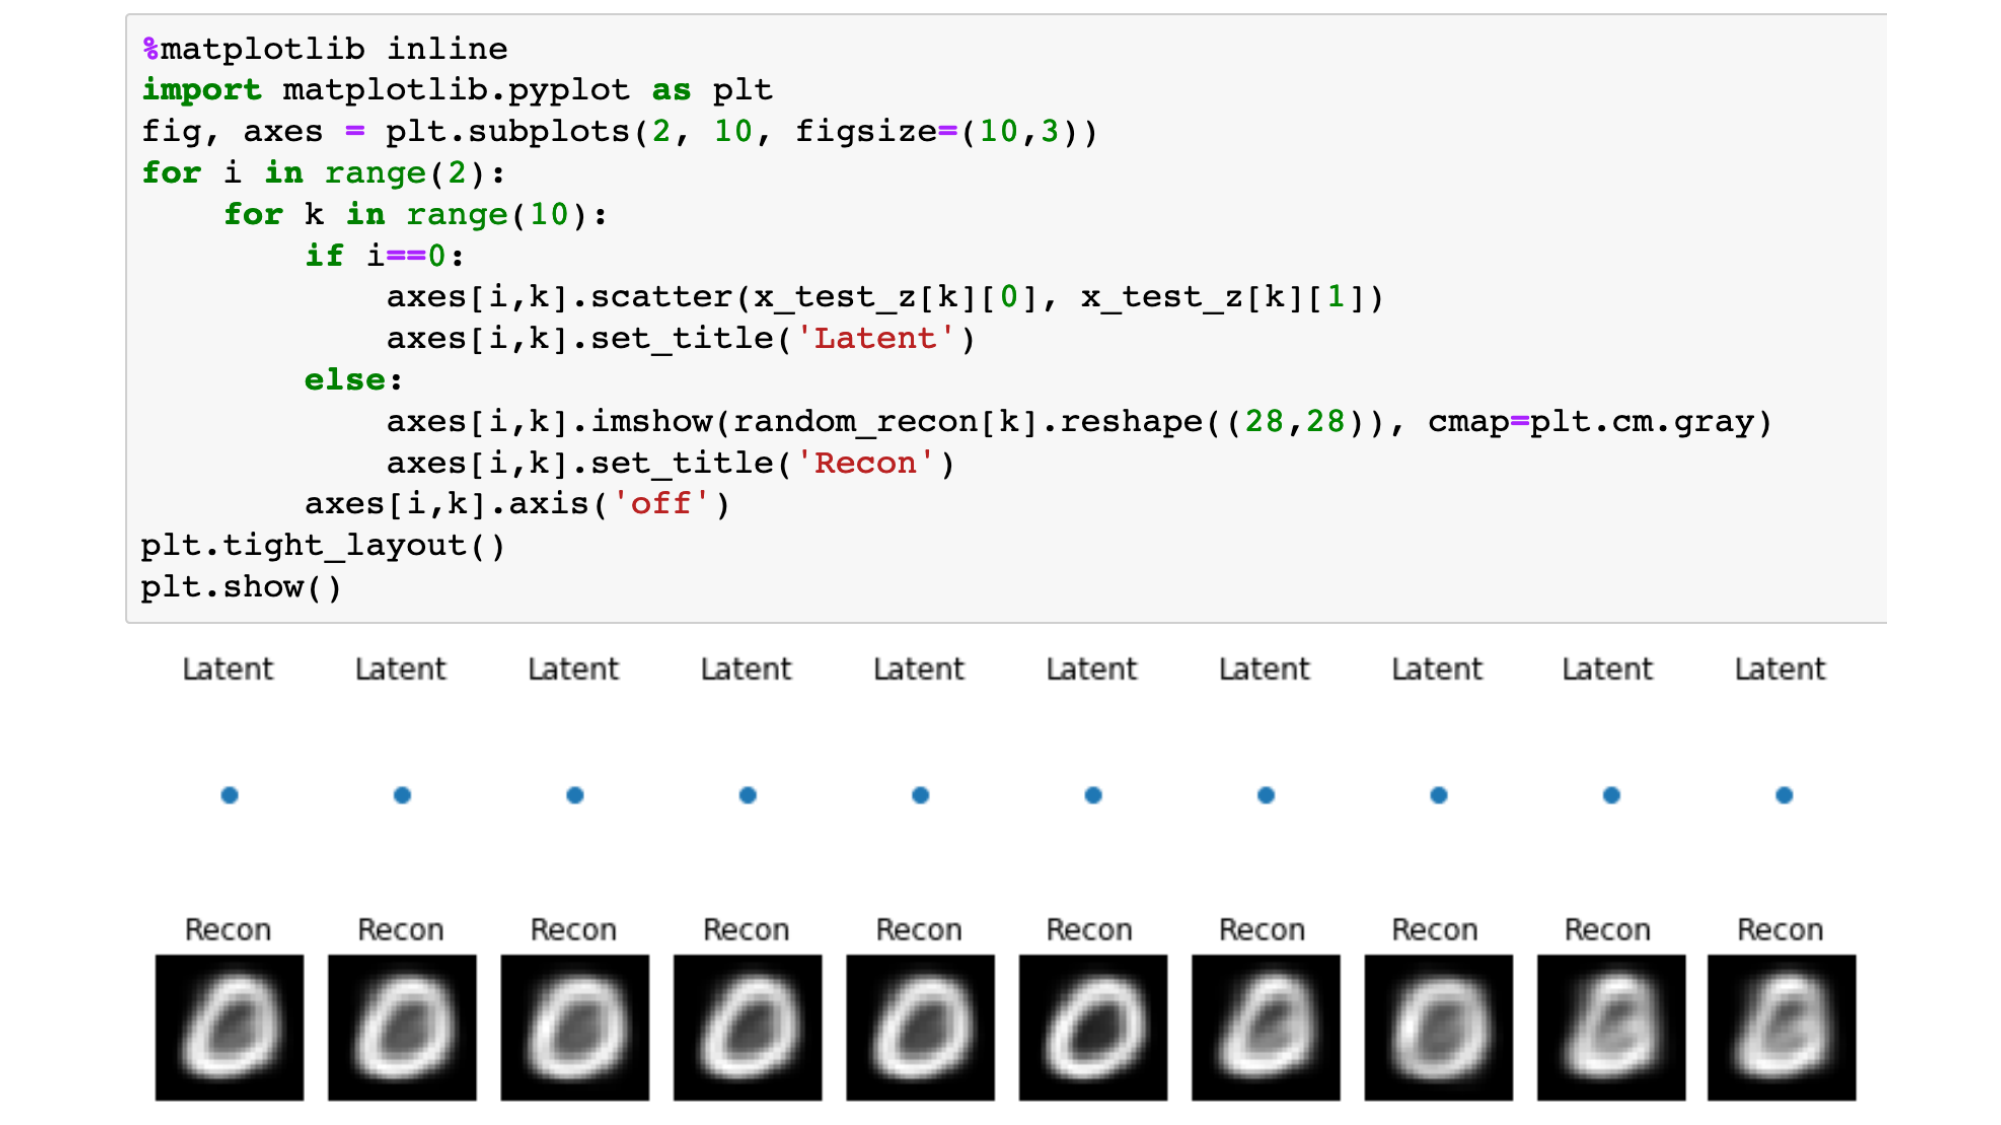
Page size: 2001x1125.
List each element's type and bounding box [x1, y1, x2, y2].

picture [113, 0, 1887, 1125]
